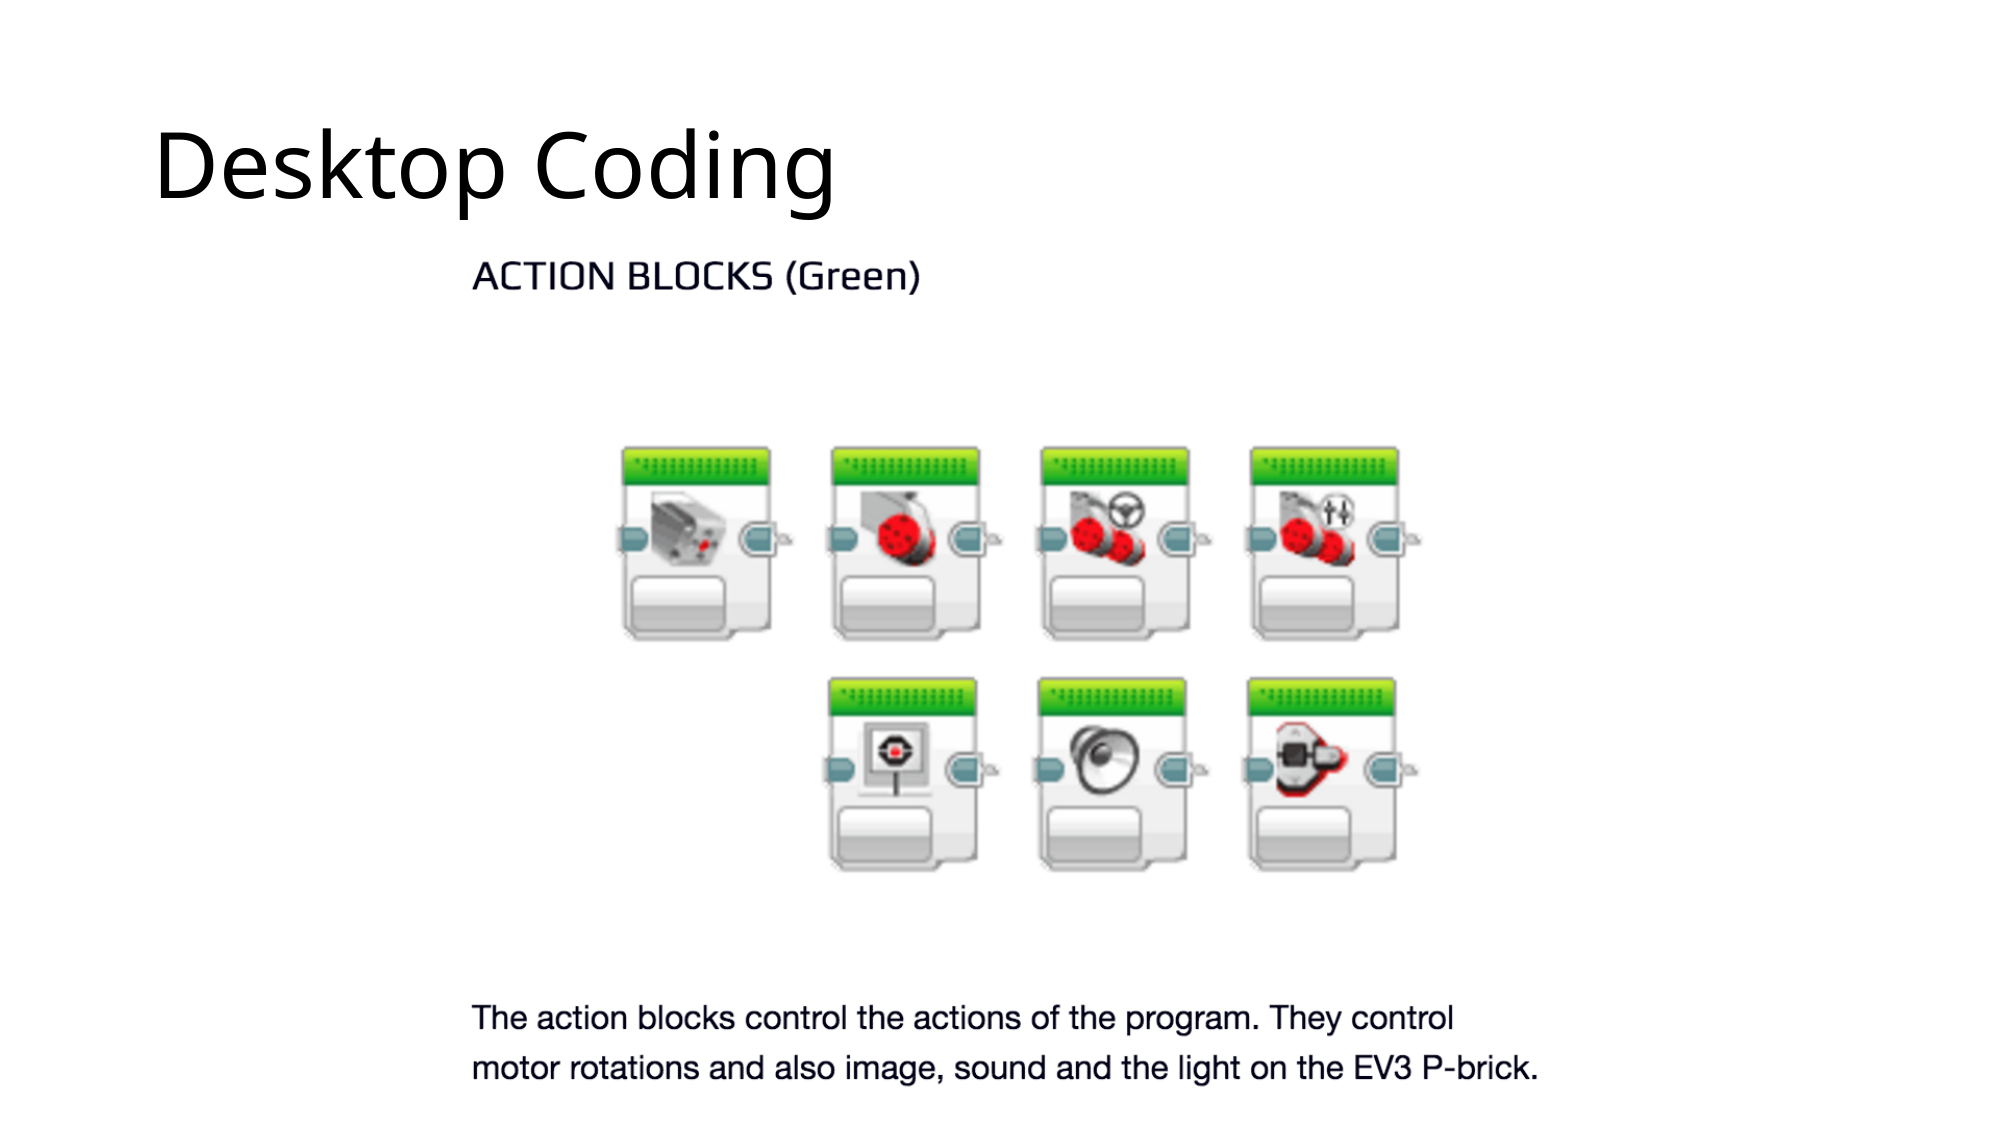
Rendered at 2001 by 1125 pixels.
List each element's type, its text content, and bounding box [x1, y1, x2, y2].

title Desktop Coding [137, 59, 1863, 278]
picture [425, 227, 1574, 1125]
